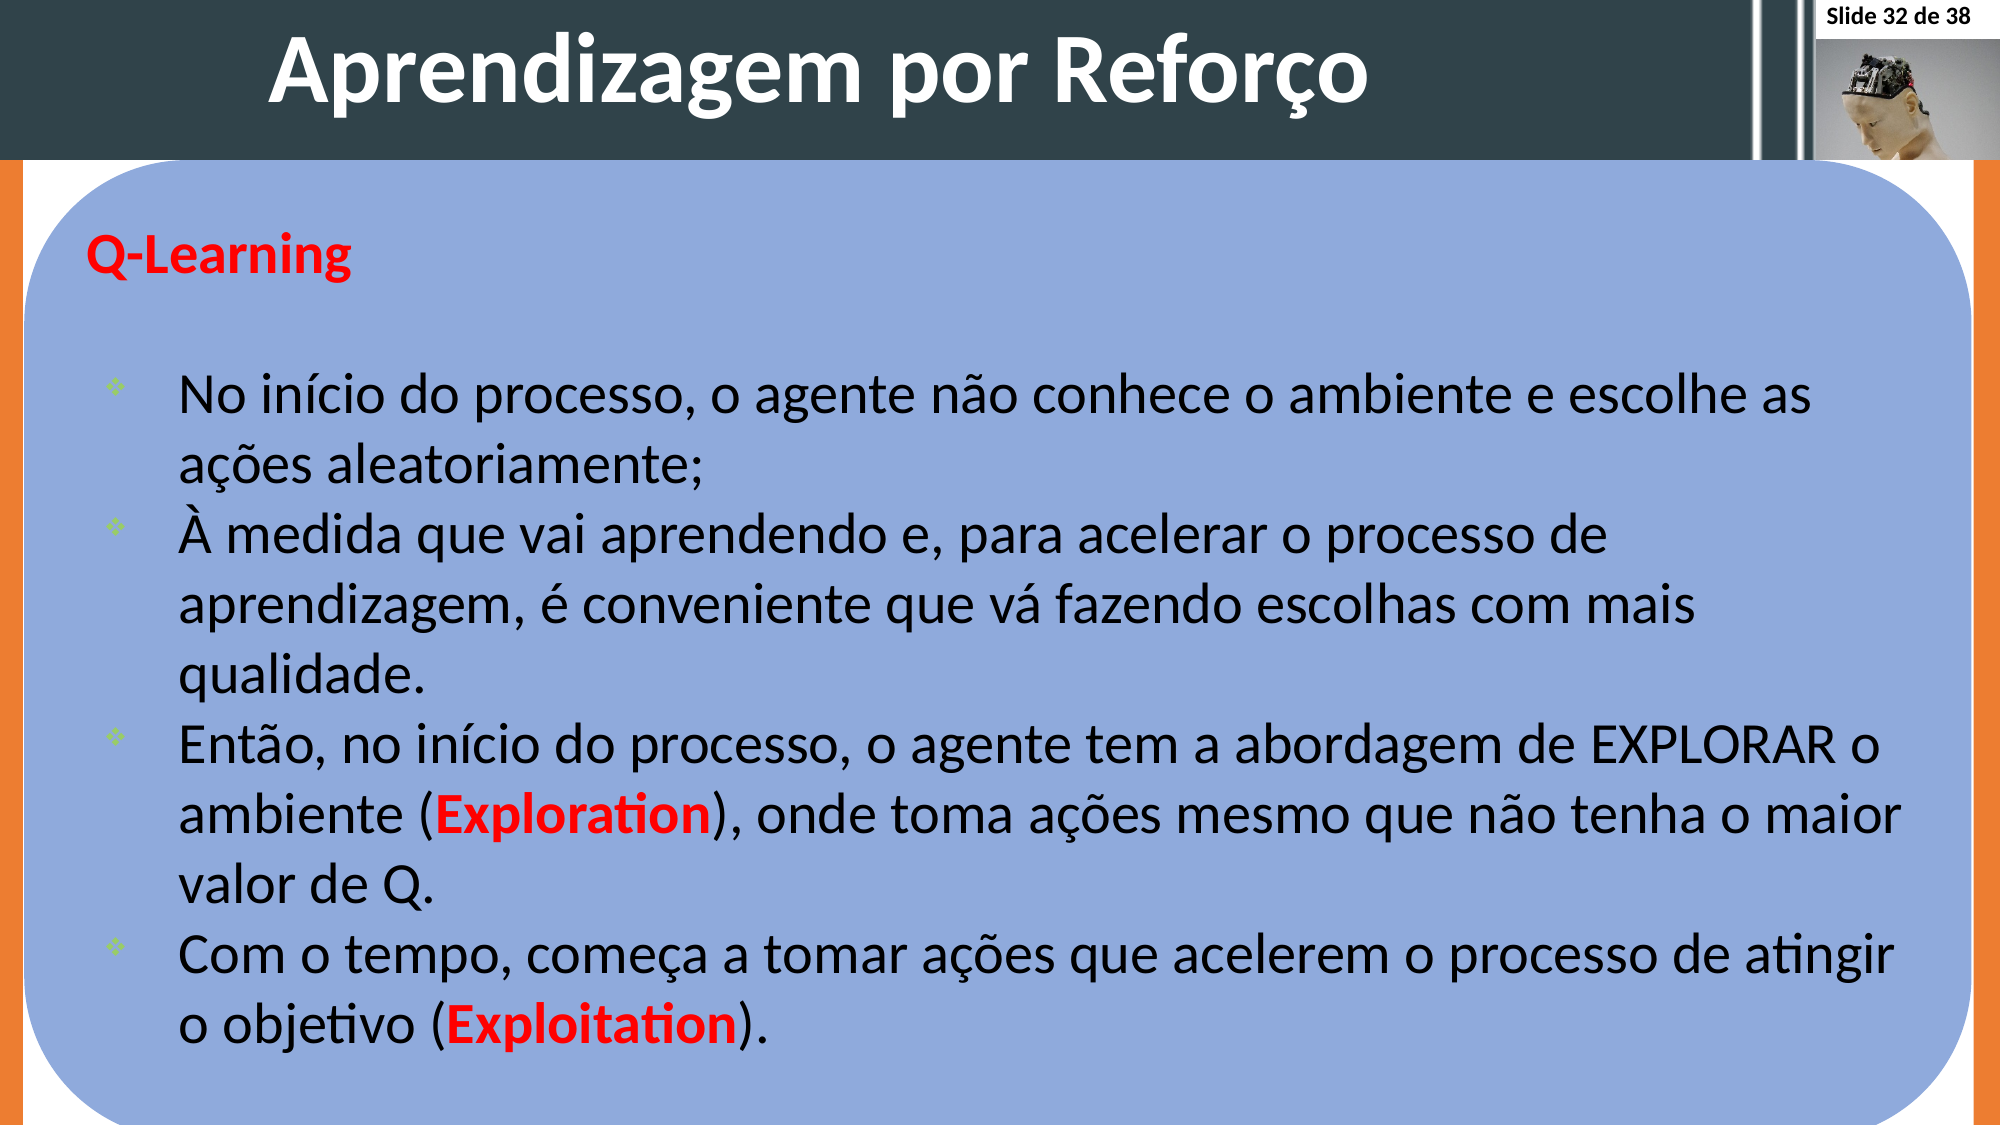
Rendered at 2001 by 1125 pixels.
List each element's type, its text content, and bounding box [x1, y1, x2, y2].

text_box Q-Learning No início do processo, o agente não conhece o ambiente e escolhe as ações aleatoriamente; À medida que vai aprendendo e, para acelerar o processo de aprendizagem, é conveniente que vá fazendo escolhas com mais qualidade. Então, no início do processo, o agente tem a abordagem de EXPLORAR o ambiente (Exploration), onde toma ações mesmo que não tenha o maior valor de Q. Com o tempo, começa a tomar ações que acelerem o processo de atingir o objetivo (Exploitation). [23, 159, 1973, 1125]
text_box [22, 161, 156, 1125]
text_box [1975, 160, 2000, 1125]
text_box [1826, 159, 1975, 1125]
text_box [0, 161, 22, 1125]
picture [0, 0, 2000, 161]
